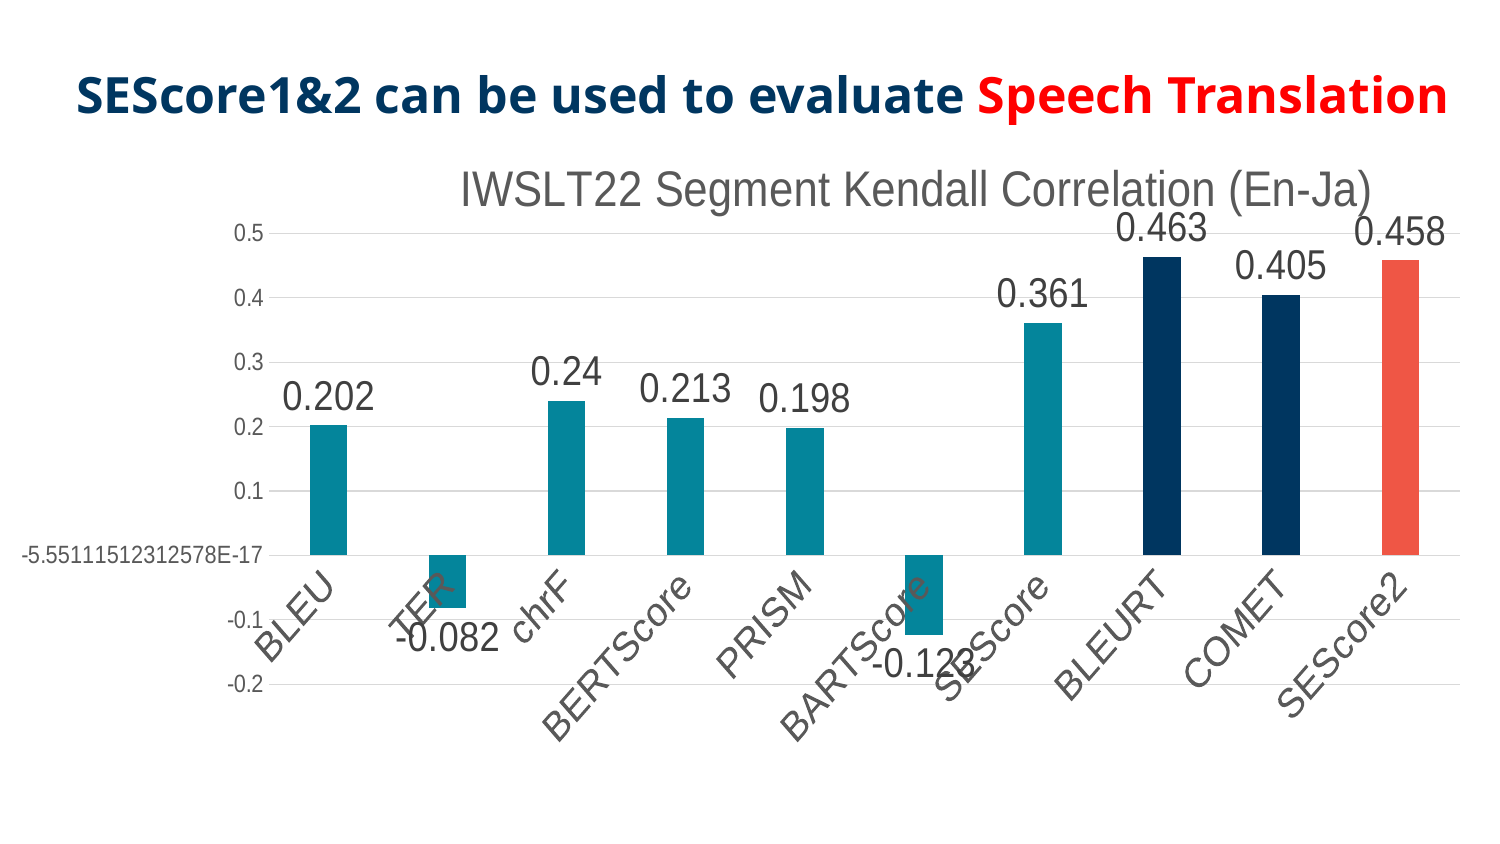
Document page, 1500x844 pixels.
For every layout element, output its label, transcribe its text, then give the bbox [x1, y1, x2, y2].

chart [20, 145, 1480, 844]
title SEScore1&2 can be used to evaluate Speech Translation [61, 63, 1500, 137]
